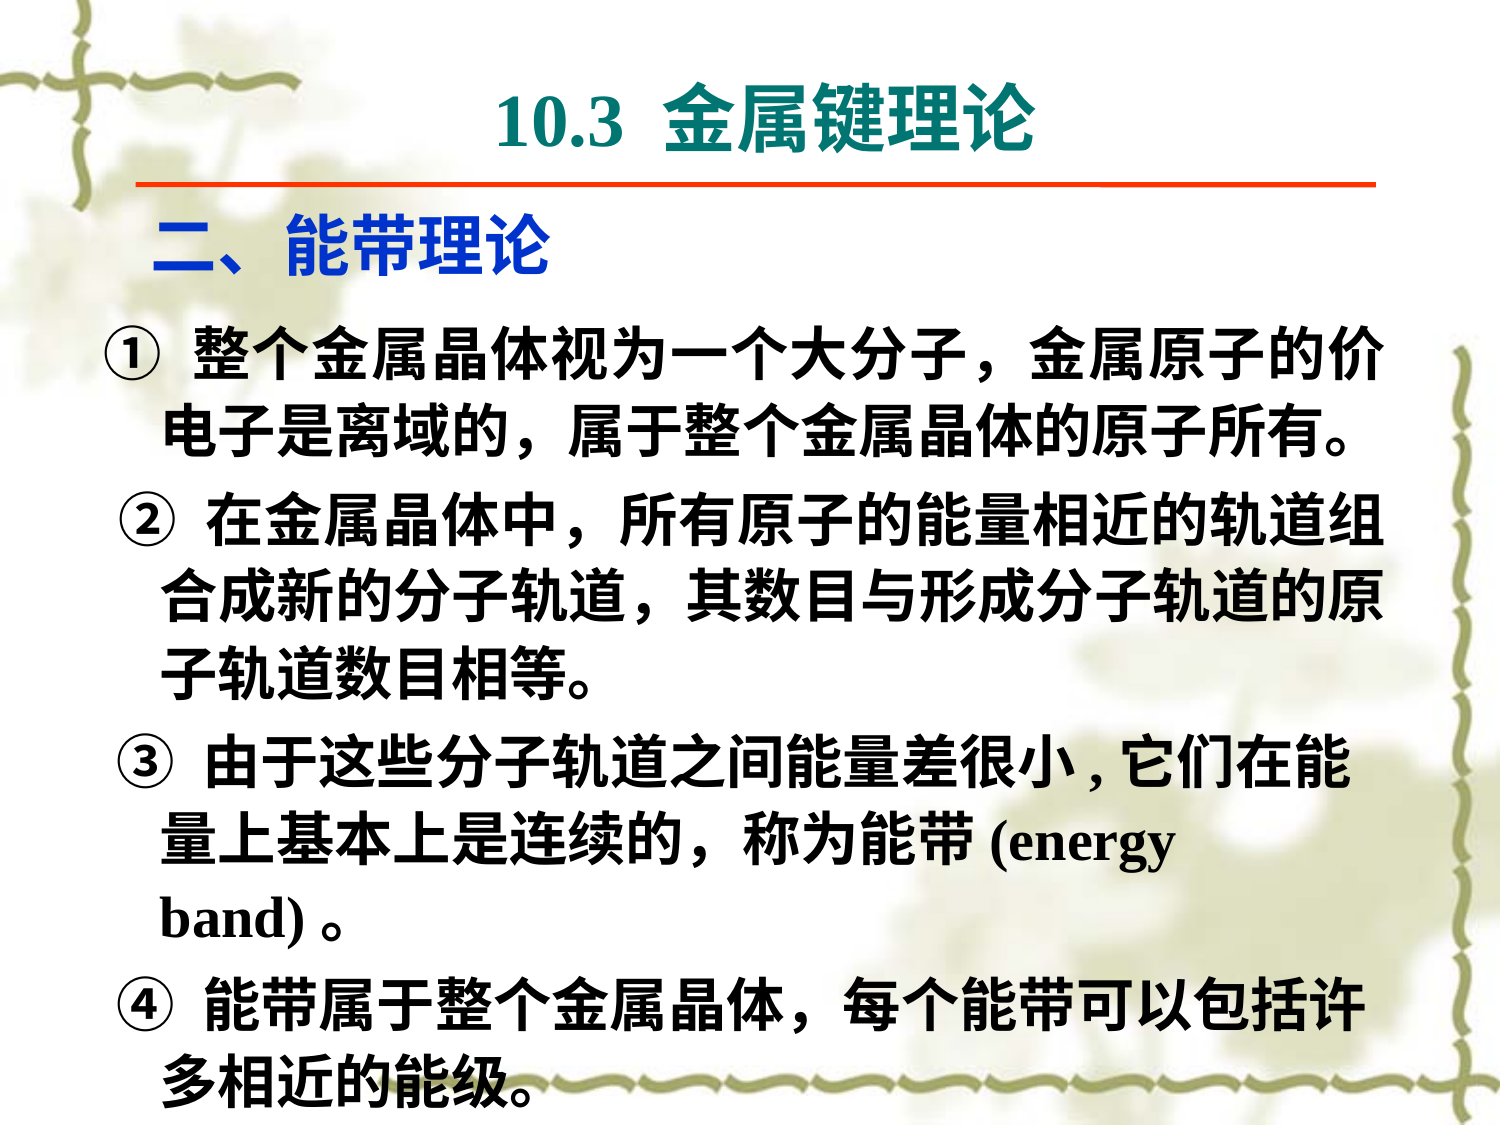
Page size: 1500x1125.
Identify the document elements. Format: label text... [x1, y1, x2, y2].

title 10.3 金属键理论 [64, 66, 1467, 167]
slide_number [1074, 987, 1451, 1066]
picture [0, 0, 1500, 1125]
text_box 二、能带理论 [135, 196, 1329, 291]
list ① 整个金属晶体视为一个大分子，金属原子的价电子是离域的，属于整个金属晶体的原子所有。 ② 在金属晶体中，所有原子的能量相近的轨道组合成新的分子轨道，其数目与形成分子轨道的原子轨道数目相等。 ③ 由于这些分子轨道之间能量差很小,它们在能量上基本上是连续的，称为能带(energy band)。 ④ 能带属于整个金属晶体，每个能带可以包括许多相近的能级。 [88, 302, 1402, 1048]
